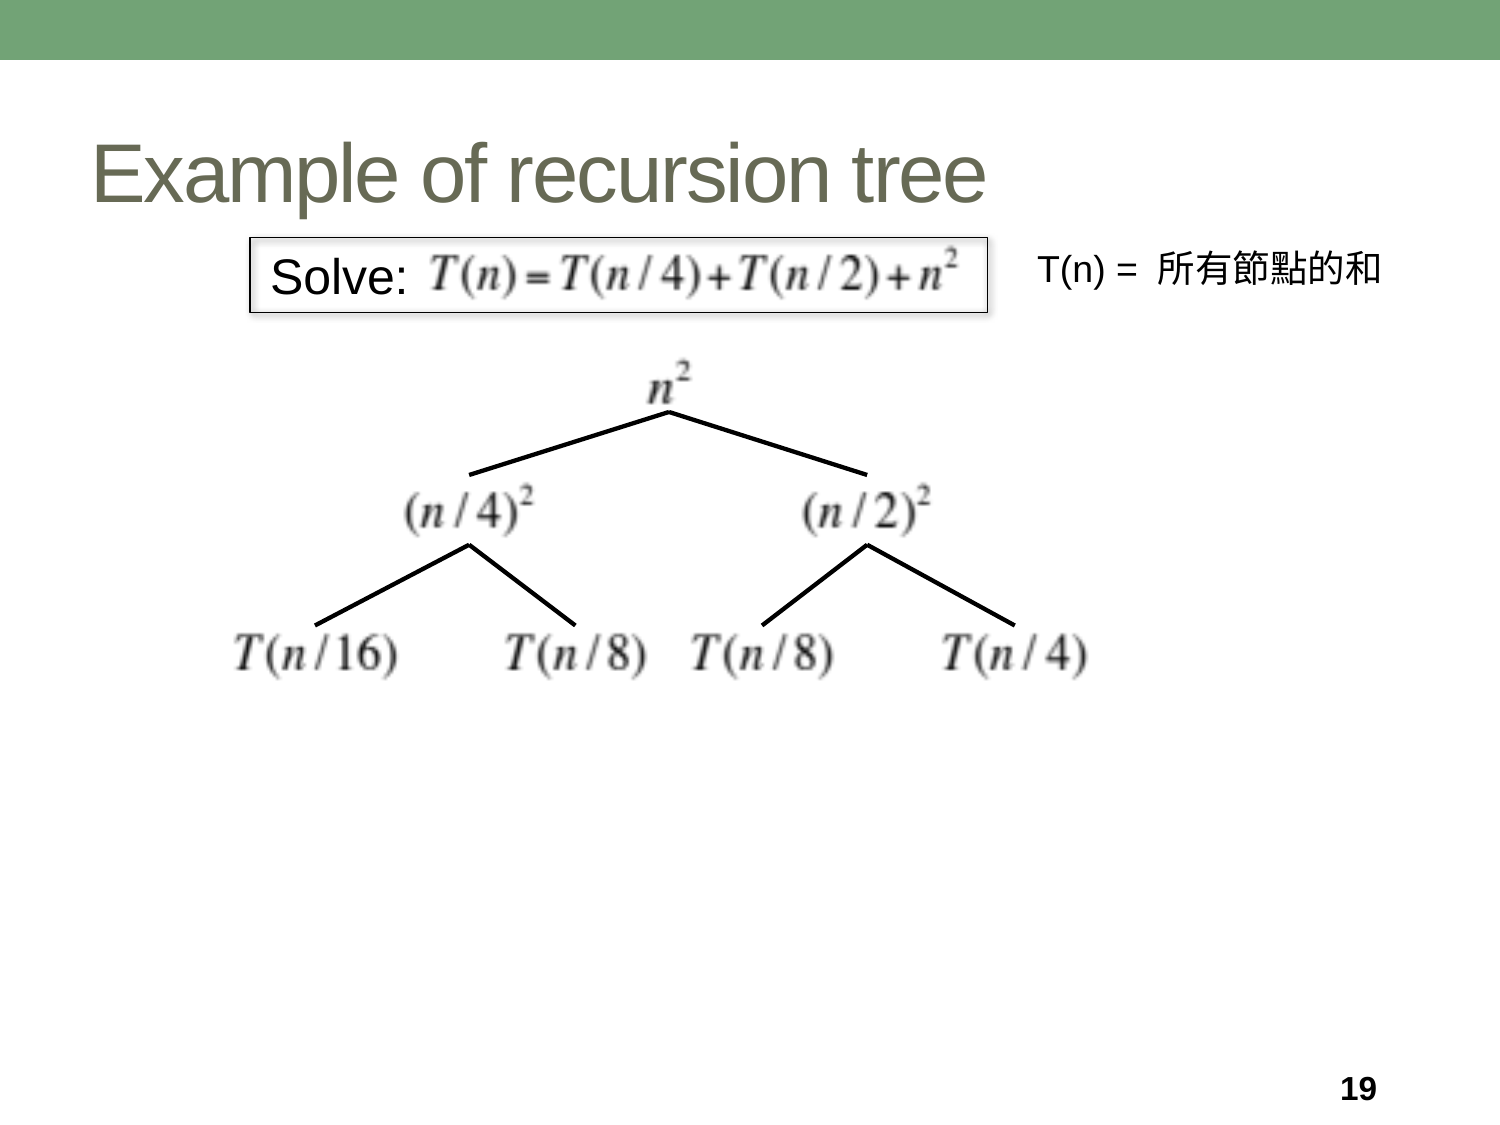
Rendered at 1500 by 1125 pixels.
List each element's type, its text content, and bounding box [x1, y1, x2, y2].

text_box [499, 625, 651, 688]
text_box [797, 474, 937, 541]
title Example of recursion tree [75, 87, 1425, 250]
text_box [314, 544, 468, 626]
slide_number 19 [1325, 1059, 1500, 1114]
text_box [866, 544, 1015, 626]
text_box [424, 237, 964, 308]
text_box [966, 237, 988, 313]
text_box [937, 625, 1093, 688]
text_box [229, 625, 401, 688]
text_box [668, 411, 868, 476]
text_box T(n) = 所有節點的和 [1022, 237, 1398, 298]
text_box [761, 544, 866, 626]
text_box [468, 411, 667, 476]
text_box [249, 237, 425, 313]
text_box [686, 625, 838, 688]
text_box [399, 474, 540, 541]
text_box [641, 349, 697, 408]
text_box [468, 544, 576, 626]
